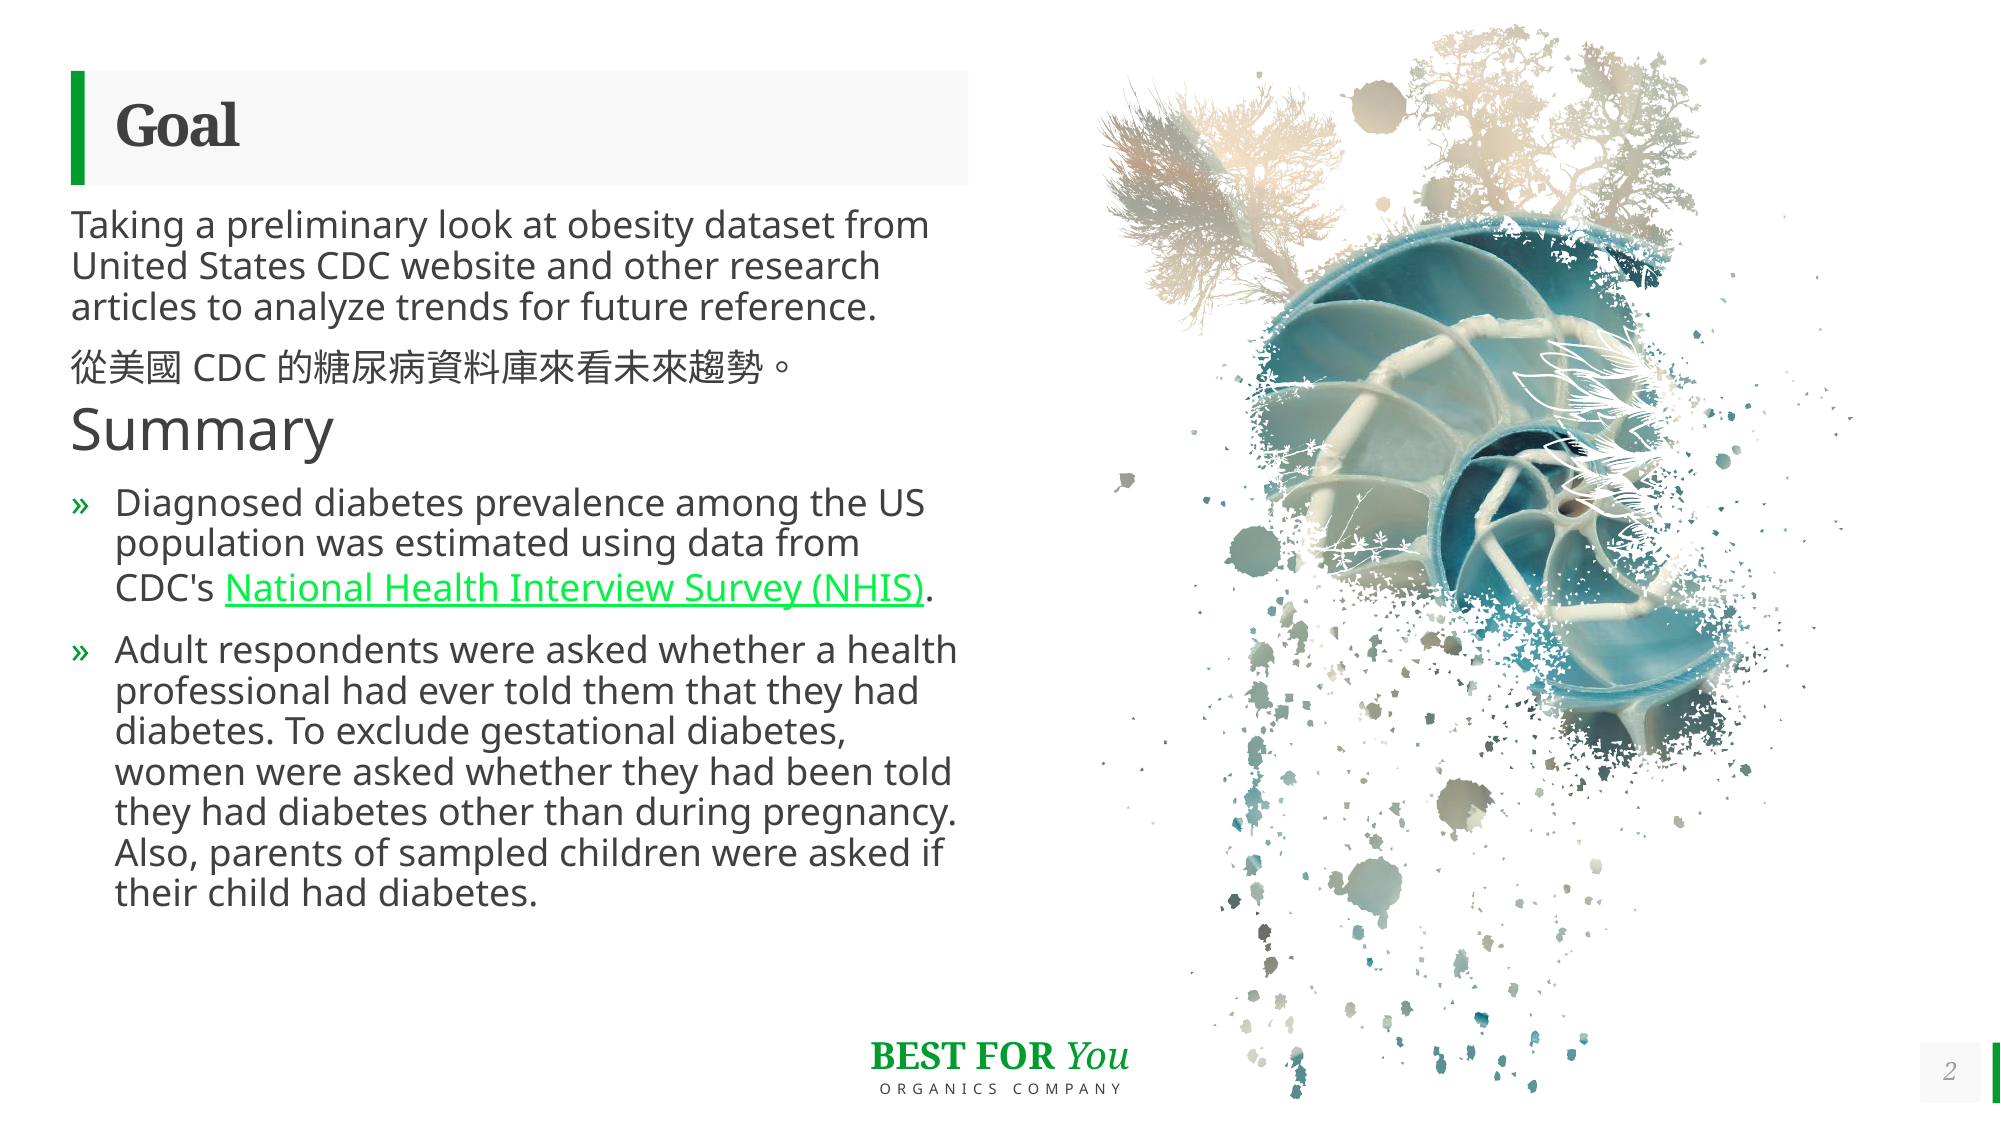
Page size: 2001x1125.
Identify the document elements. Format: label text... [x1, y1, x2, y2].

picture [1096, 23, 1854, 1100]
slide_number 2 [1920, 1042, 1982, 1103]
list Taking a preliminary look at obesity dataset from United States CDC website and other research articles to analyze trends for future reference. 從美國CDC的糖尿病資料庫來看未來趨勢。 [70, 206, 969, 399]
title Goal [84, 70, 969, 185]
list Summary Diagnosed diabetes prevalence among the US population was estimated using data from CDC's National Health Interview Survey (NHIS). Adult respondents were asked whether a health professional had ever told them that they had diabetes. To exclude gestational diabetes, women were asked whether they had been told they had diabetes other than during pregnancy. Also, parents of sampled children were asked if their child had diabetes. [70, 399, 969, 1004]
